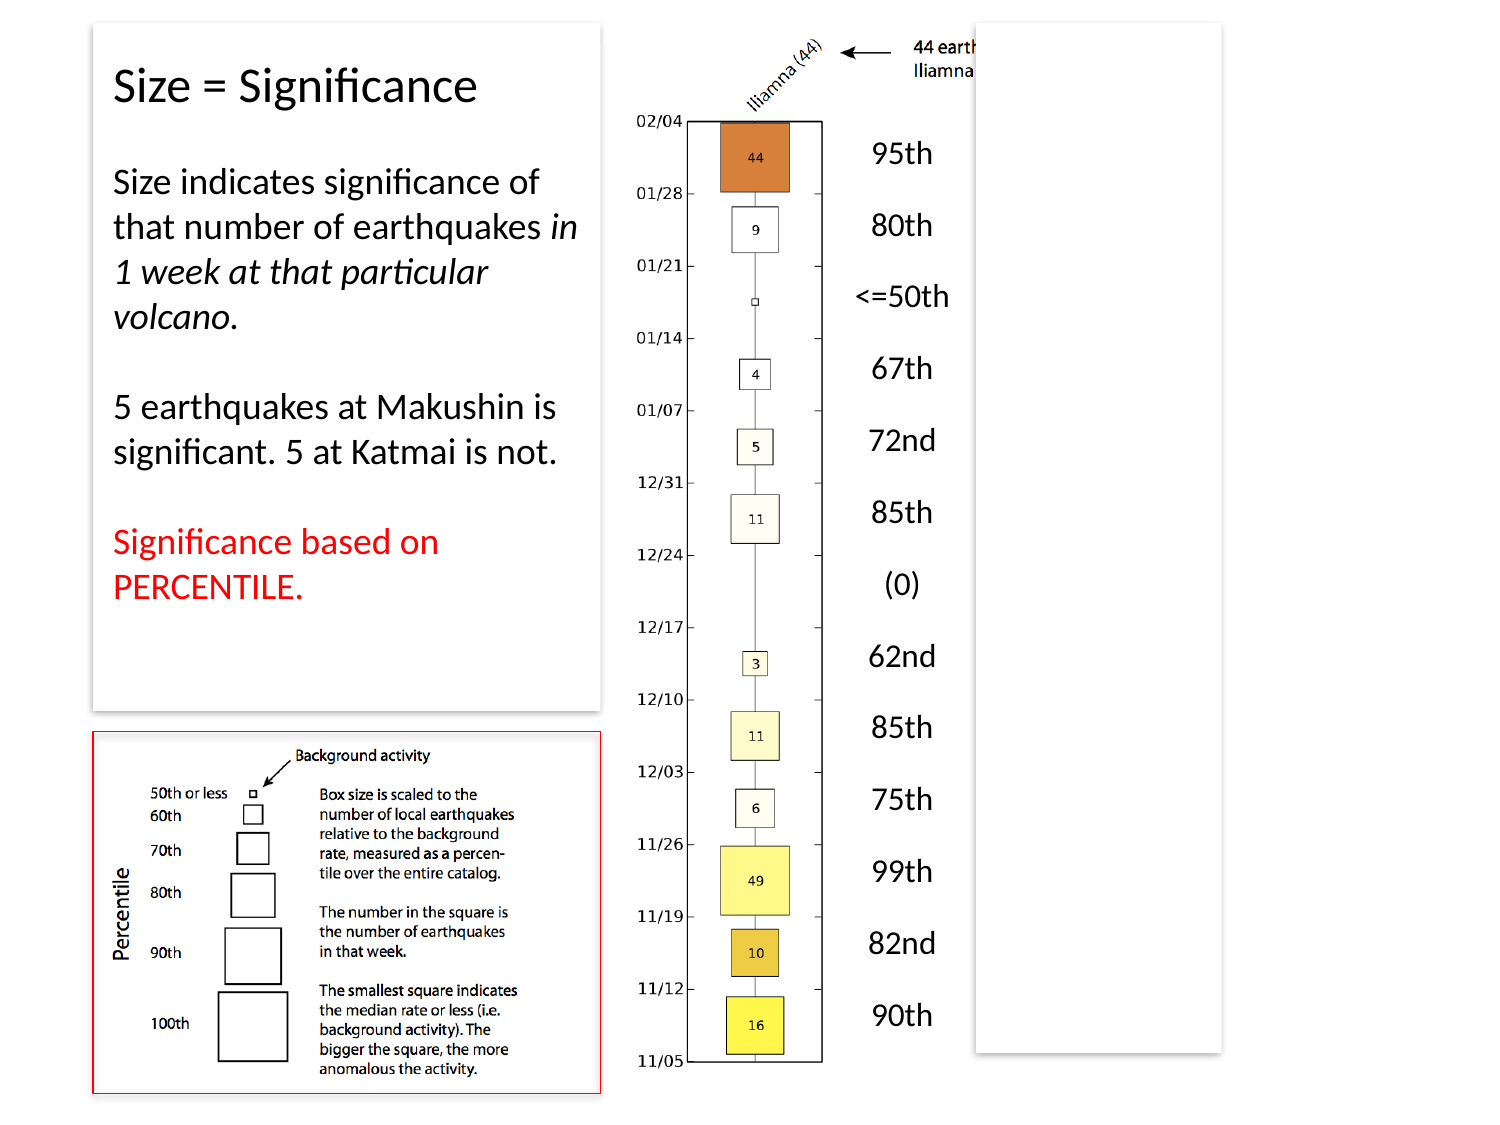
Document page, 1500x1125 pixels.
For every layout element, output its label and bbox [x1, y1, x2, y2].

list [0, 0, 1500, 1125]
